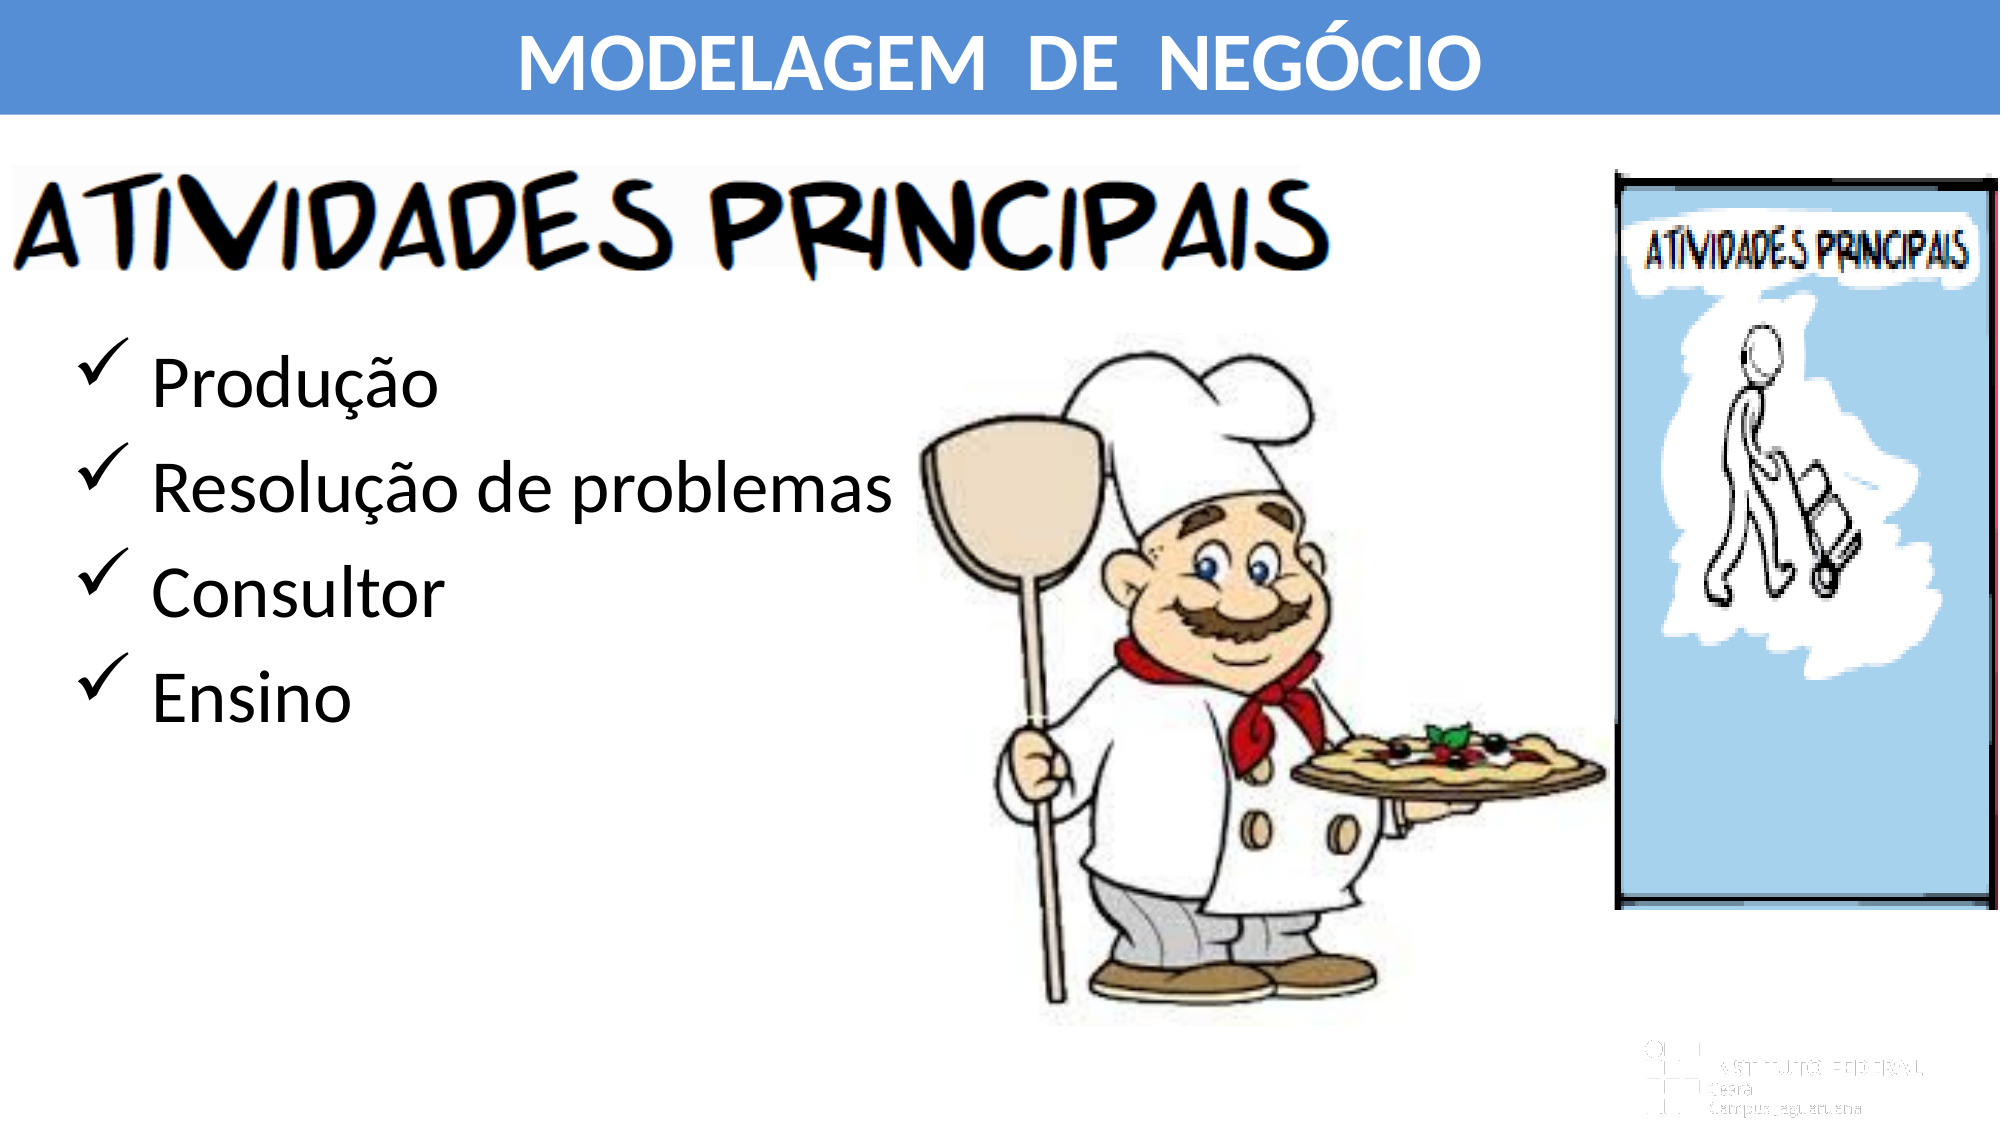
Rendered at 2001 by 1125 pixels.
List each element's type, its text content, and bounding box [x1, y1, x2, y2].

picture [1645, 1040, 1923, 1118]
picture [1614, 161, 1999, 910]
picture [917, 333, 1610, 1026]
list Produção Resolução de problemas Consultor Ensino [57, 325, 1480, 529]
picture [12, 165, 1493, 316]
